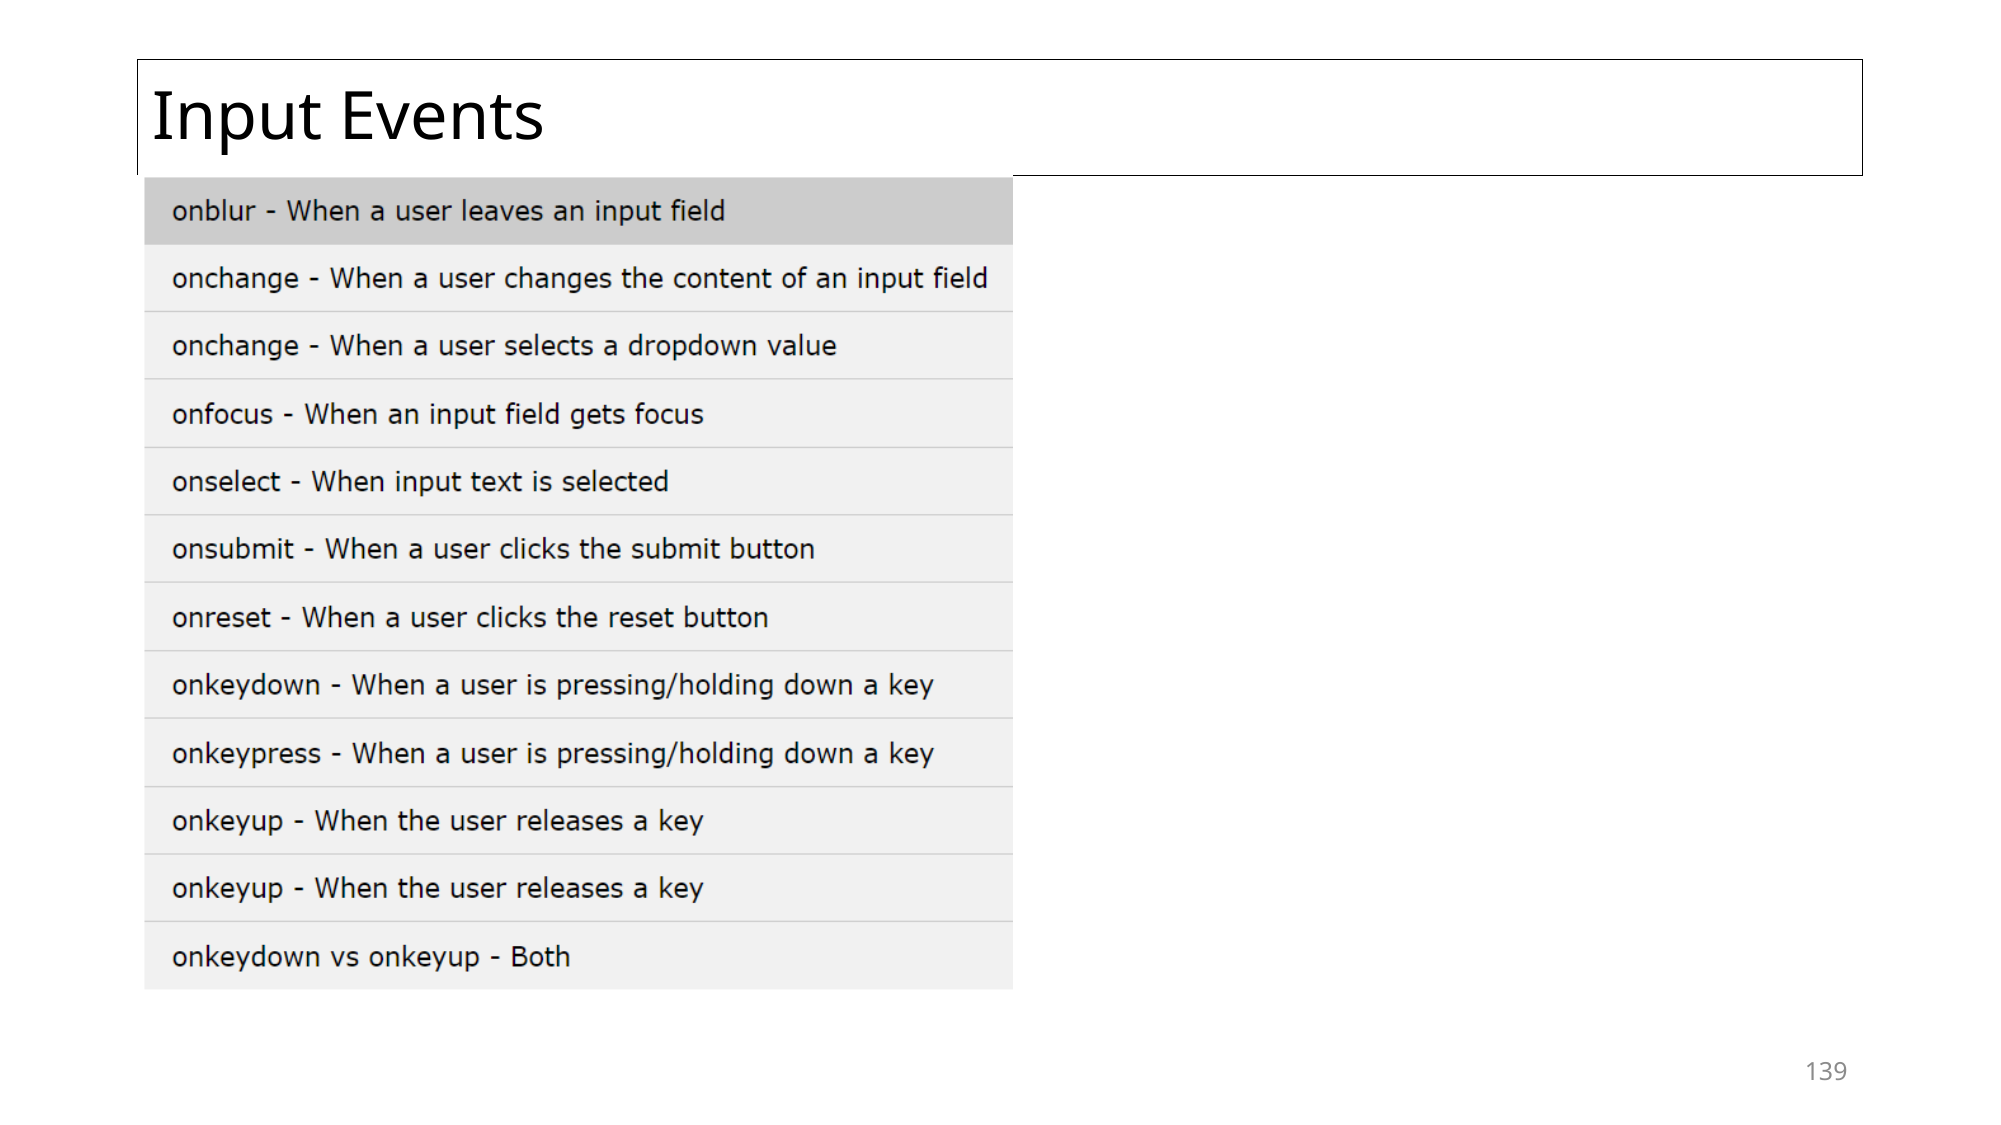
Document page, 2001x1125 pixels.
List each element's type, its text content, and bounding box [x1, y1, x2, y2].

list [137, 175, 1013, 992]
slide_number 139 [1412, 1042, 1863, 1103]
title Input Events [137, 59, 1863, 176]
